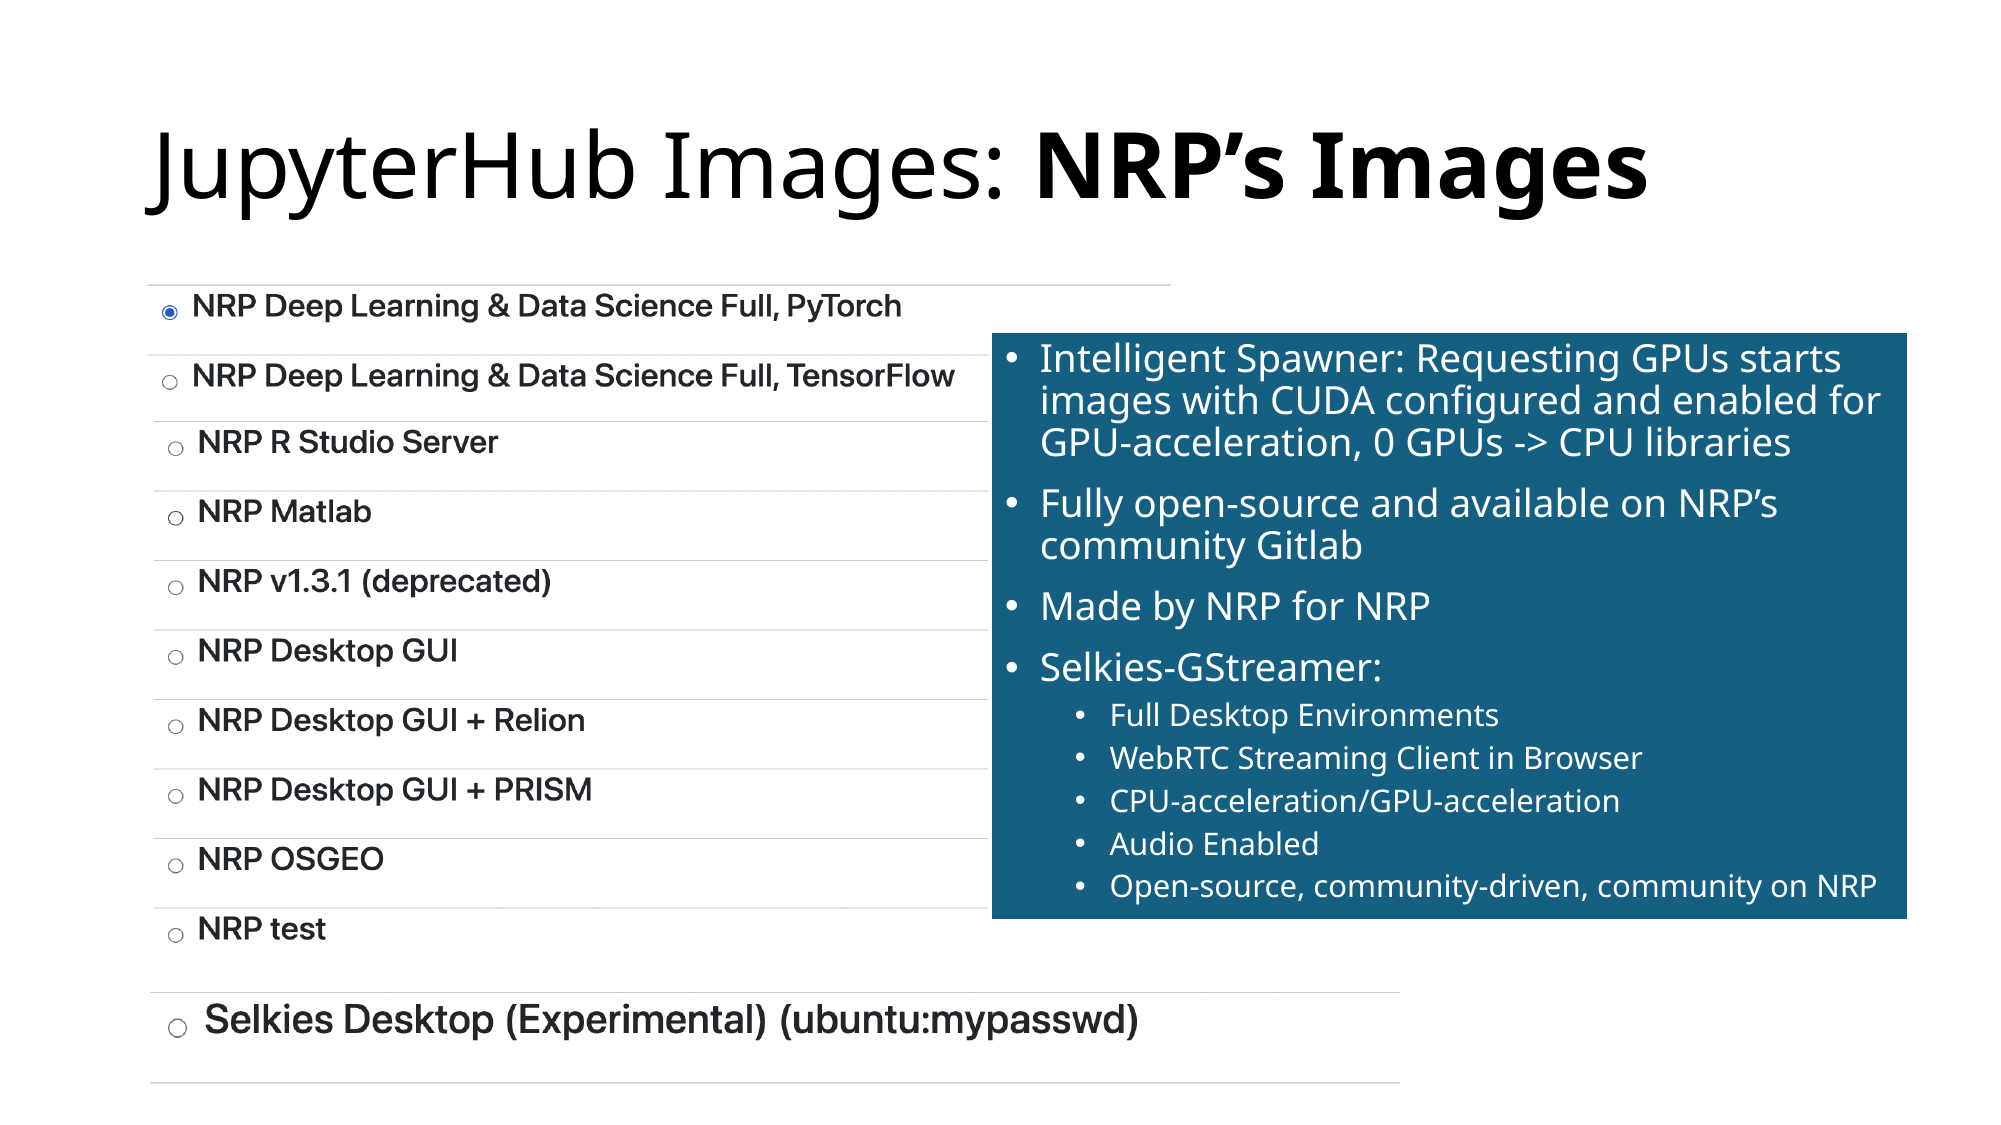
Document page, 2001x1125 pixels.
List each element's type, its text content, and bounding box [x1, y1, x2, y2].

text_box Intelligent Spawner: Requesting GPUs starts images with CUDA configured and enabled for GPU-acceleration, 0 GPUs -> CPU libraries Fully open-source and available on NRP’s community Gitlab Made by NRP for NRP Selkies-GStreamer: Full Desktop Environments WebRTC Streaming Client in Browser CPU-acceleration/GPU-acceleration Audio Enabled Open-source, community-driven, community on NRP [1192, 329, 1911, 923]
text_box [95, 276, 1192, 971]
title JupyterHub Images: NRP’s Images [137, 59, 1863, 278]
picture [136, 987, 1413, 1085]
